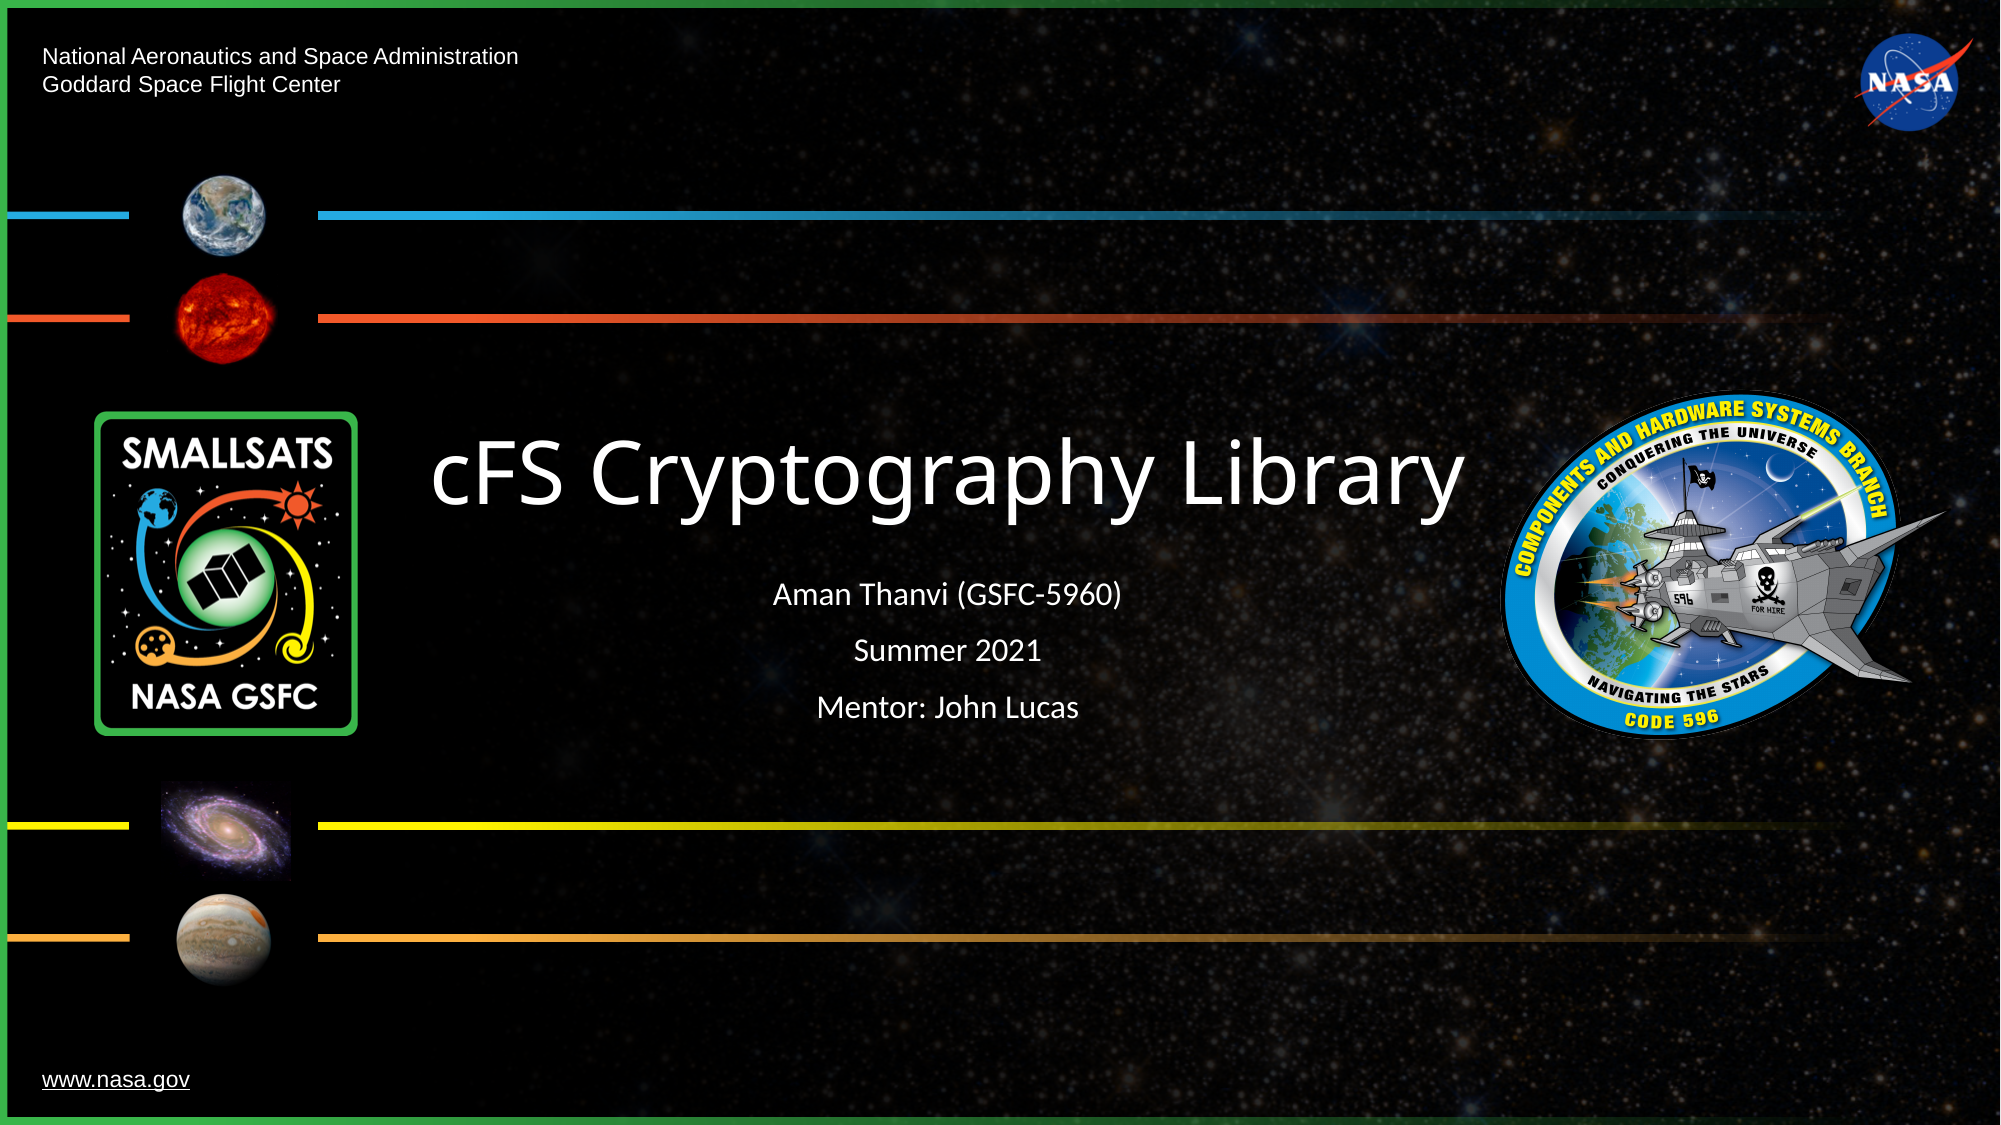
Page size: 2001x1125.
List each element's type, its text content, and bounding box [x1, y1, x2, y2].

picture [1433, 0, 2000, 1125]
picture [161, 781, 291, 881]
picture [175, 168, 273, 266]
picture [94, 411, 358, 736]
picture [173, 892, 275, 990]
subtitle Aman Thanvi (GSFC-5960) Summer 2021 Mentor: John Lucas [406, 545, 1489, 734]
title cFS Cryptography Library [406, 421, 1489, 545]
picture [167, 269, 278, 367]
